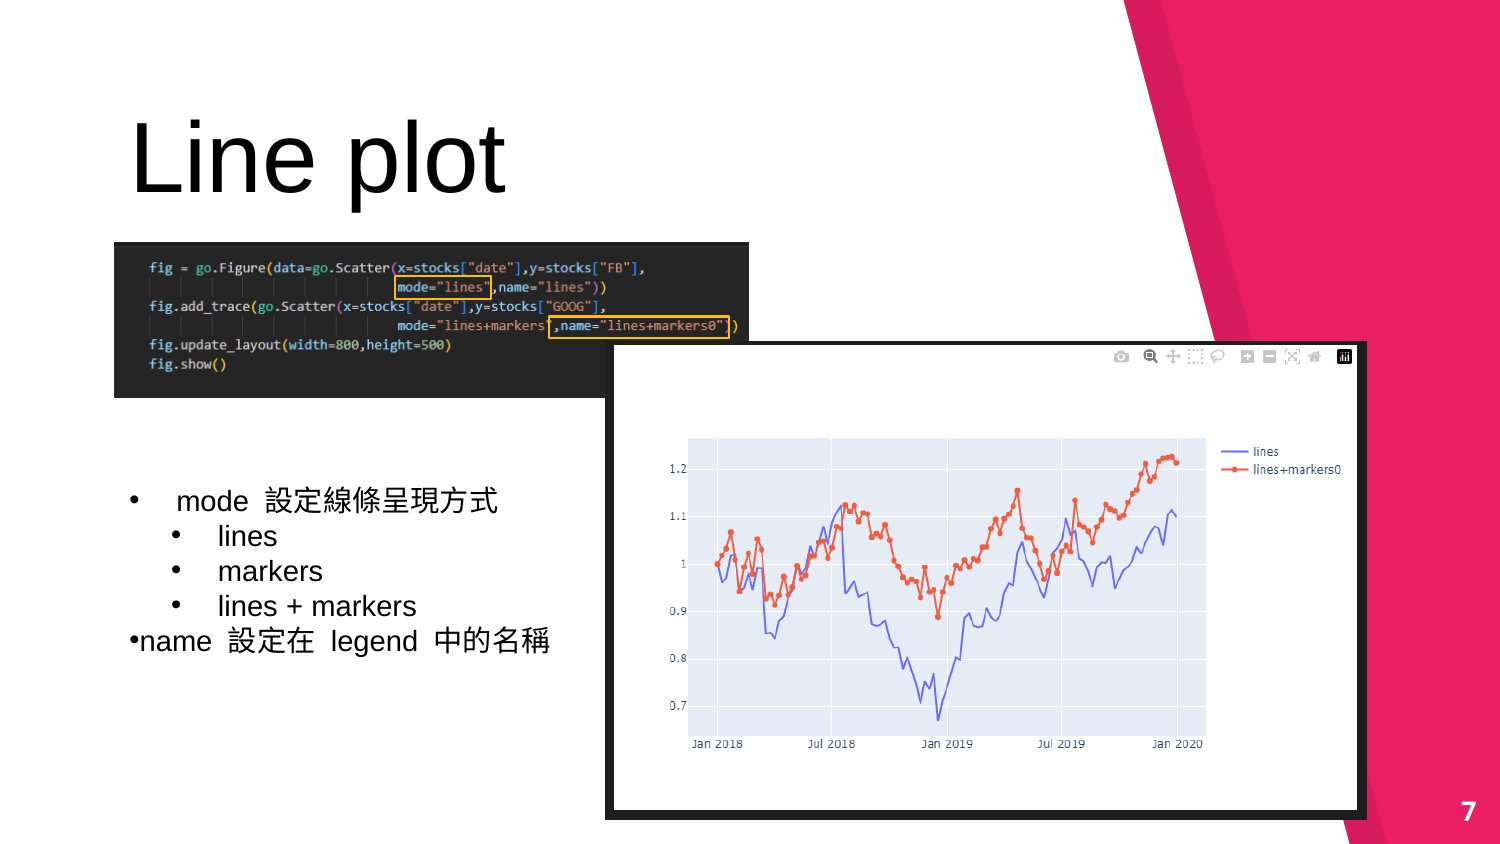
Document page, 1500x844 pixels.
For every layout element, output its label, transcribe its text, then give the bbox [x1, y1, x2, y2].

slide_number 7 [1401, 779, 1492, 844]
picture [114, 242, 1368, 821]
text_box mode 設定線條呈現方式 lines markers lines + markers name 設定在 legend 中的名稱 [114, 474, 585, 665]
text_box Line plot [114, 85, 1097, 221]
